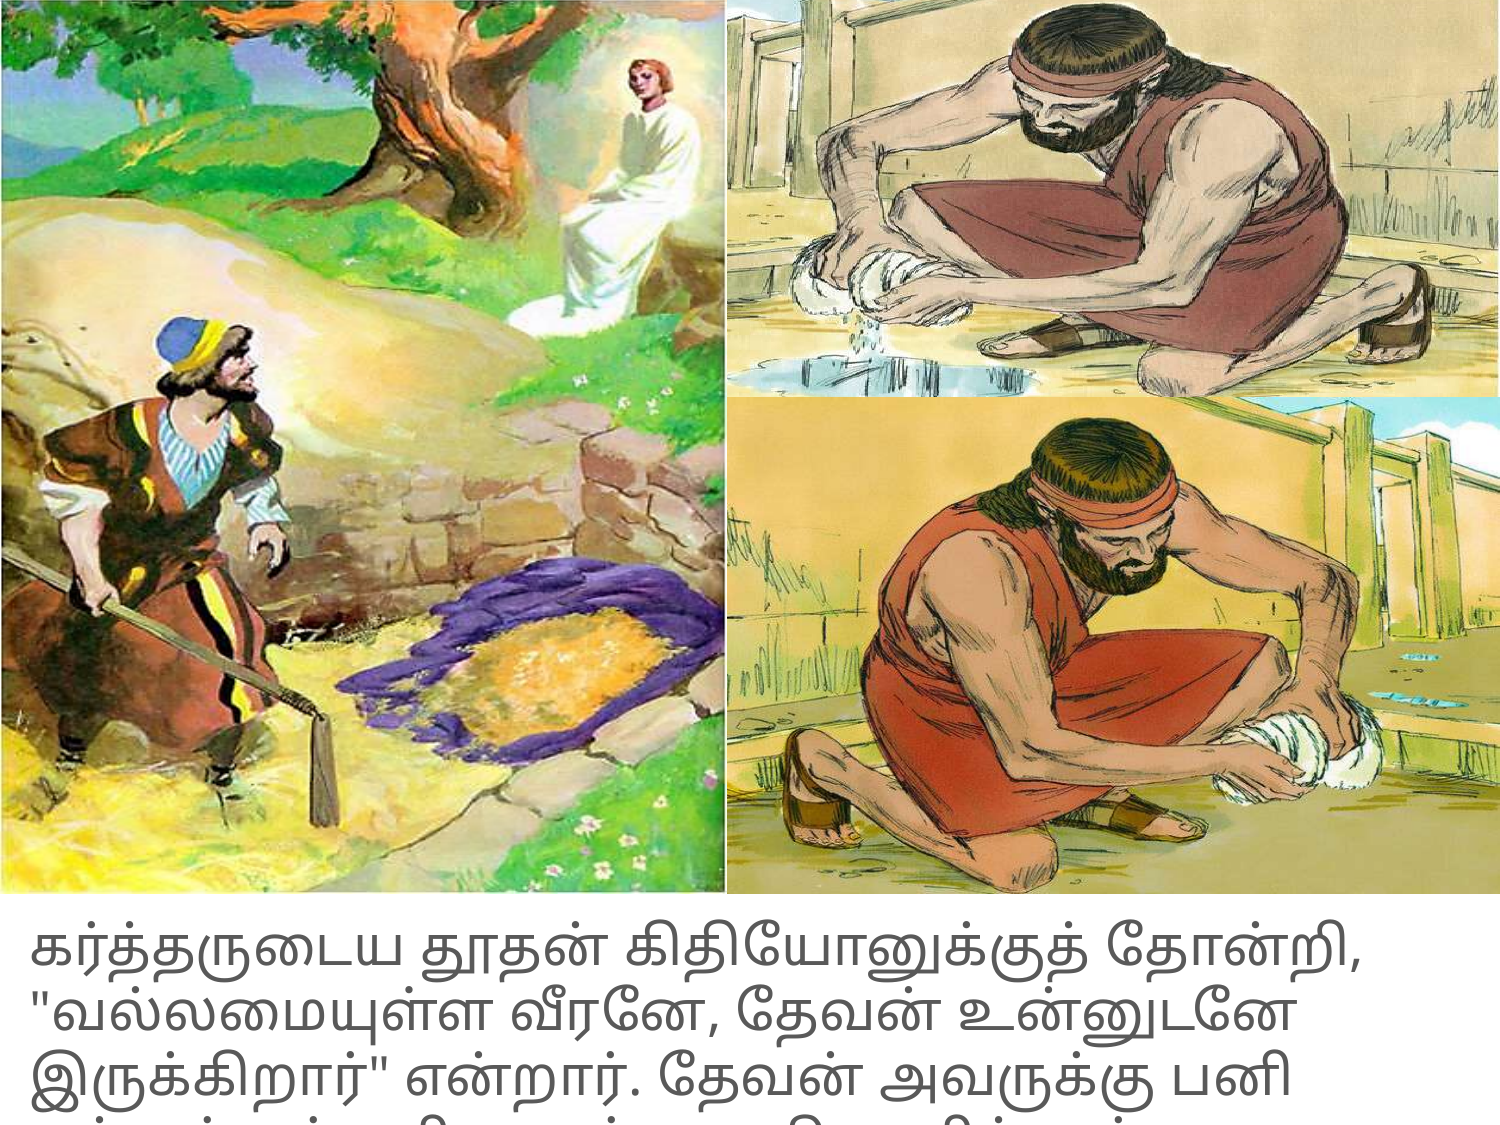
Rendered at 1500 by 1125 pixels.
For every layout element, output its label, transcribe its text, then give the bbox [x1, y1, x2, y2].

picture [0, 0, 1500, 894]
text_box கர்த்தருடைய தூதன் கிதியோனுக்குத் தோன்றி, "வல்லமையுள்ள வீரனே, தேவன் உன்னுடனே இருக்கிறார்" என்றார். தேவன் அவருக்கு பனி மற்றும் கம்பளி மூலம் உறுதி அளித்தார். [14, 904, 1486, 1125]
